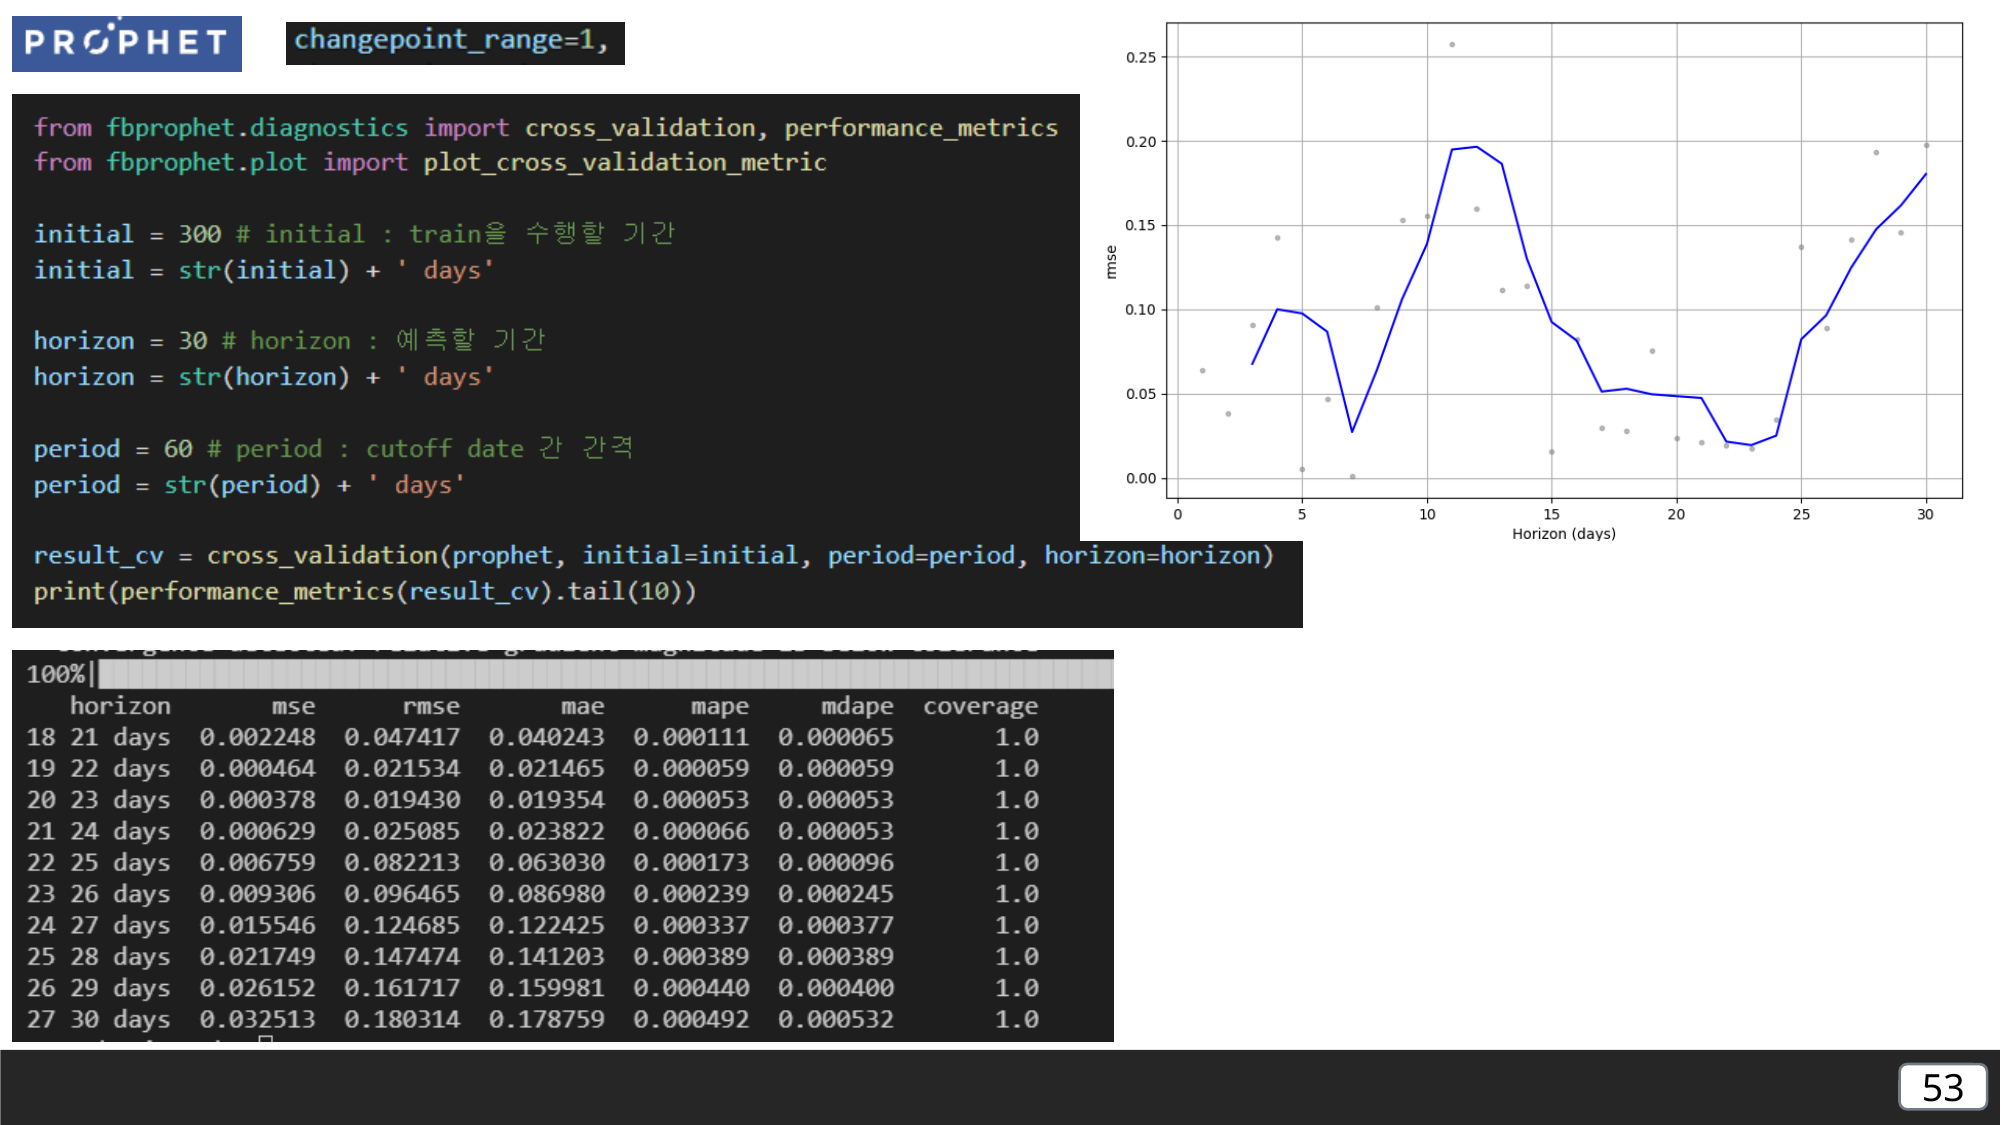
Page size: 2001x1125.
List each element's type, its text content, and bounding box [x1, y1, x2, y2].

picture [11, 650, 1115, 1042]
slide_number 24 [1565, 1058, 1990, 1119]
picture [11, 16, 243, 72]
picture [11, 6, 1995, 628]
text_box 53 [1898, 1062, 1989, 1111]
picture [286, 22, 625, 66]
